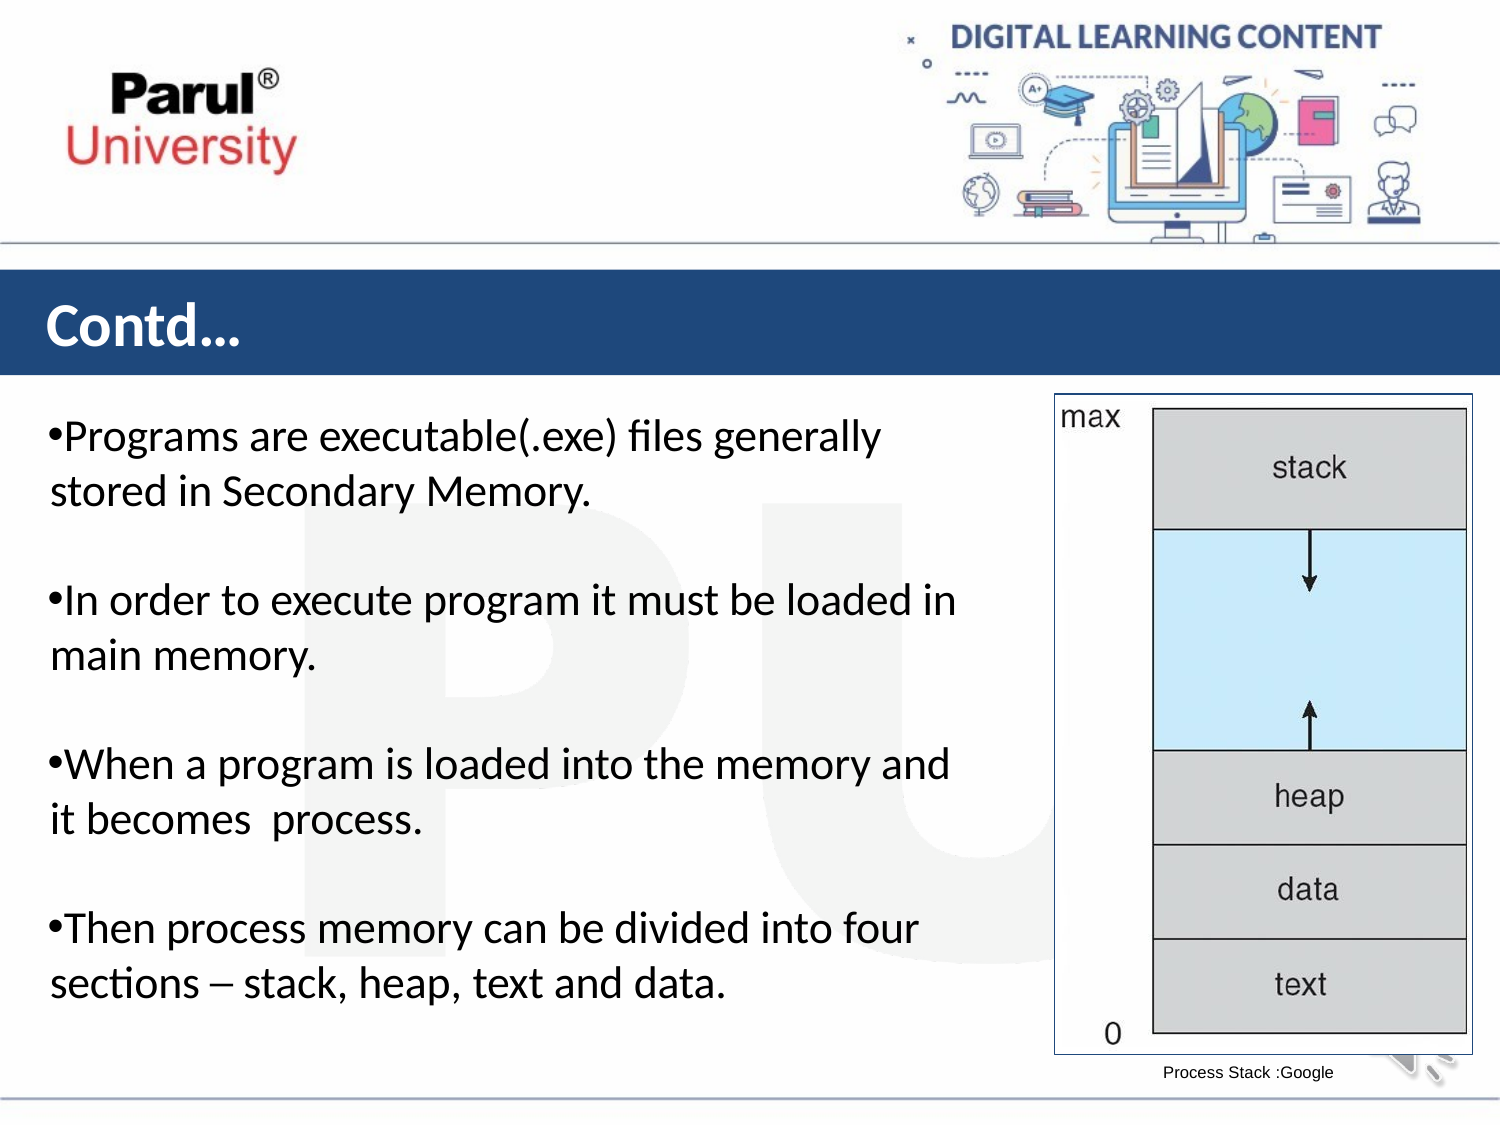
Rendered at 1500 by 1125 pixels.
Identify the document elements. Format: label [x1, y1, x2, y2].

text_box [1053, 392, 1474, 1090]
text_box [0, 0, 1500, 1125]
